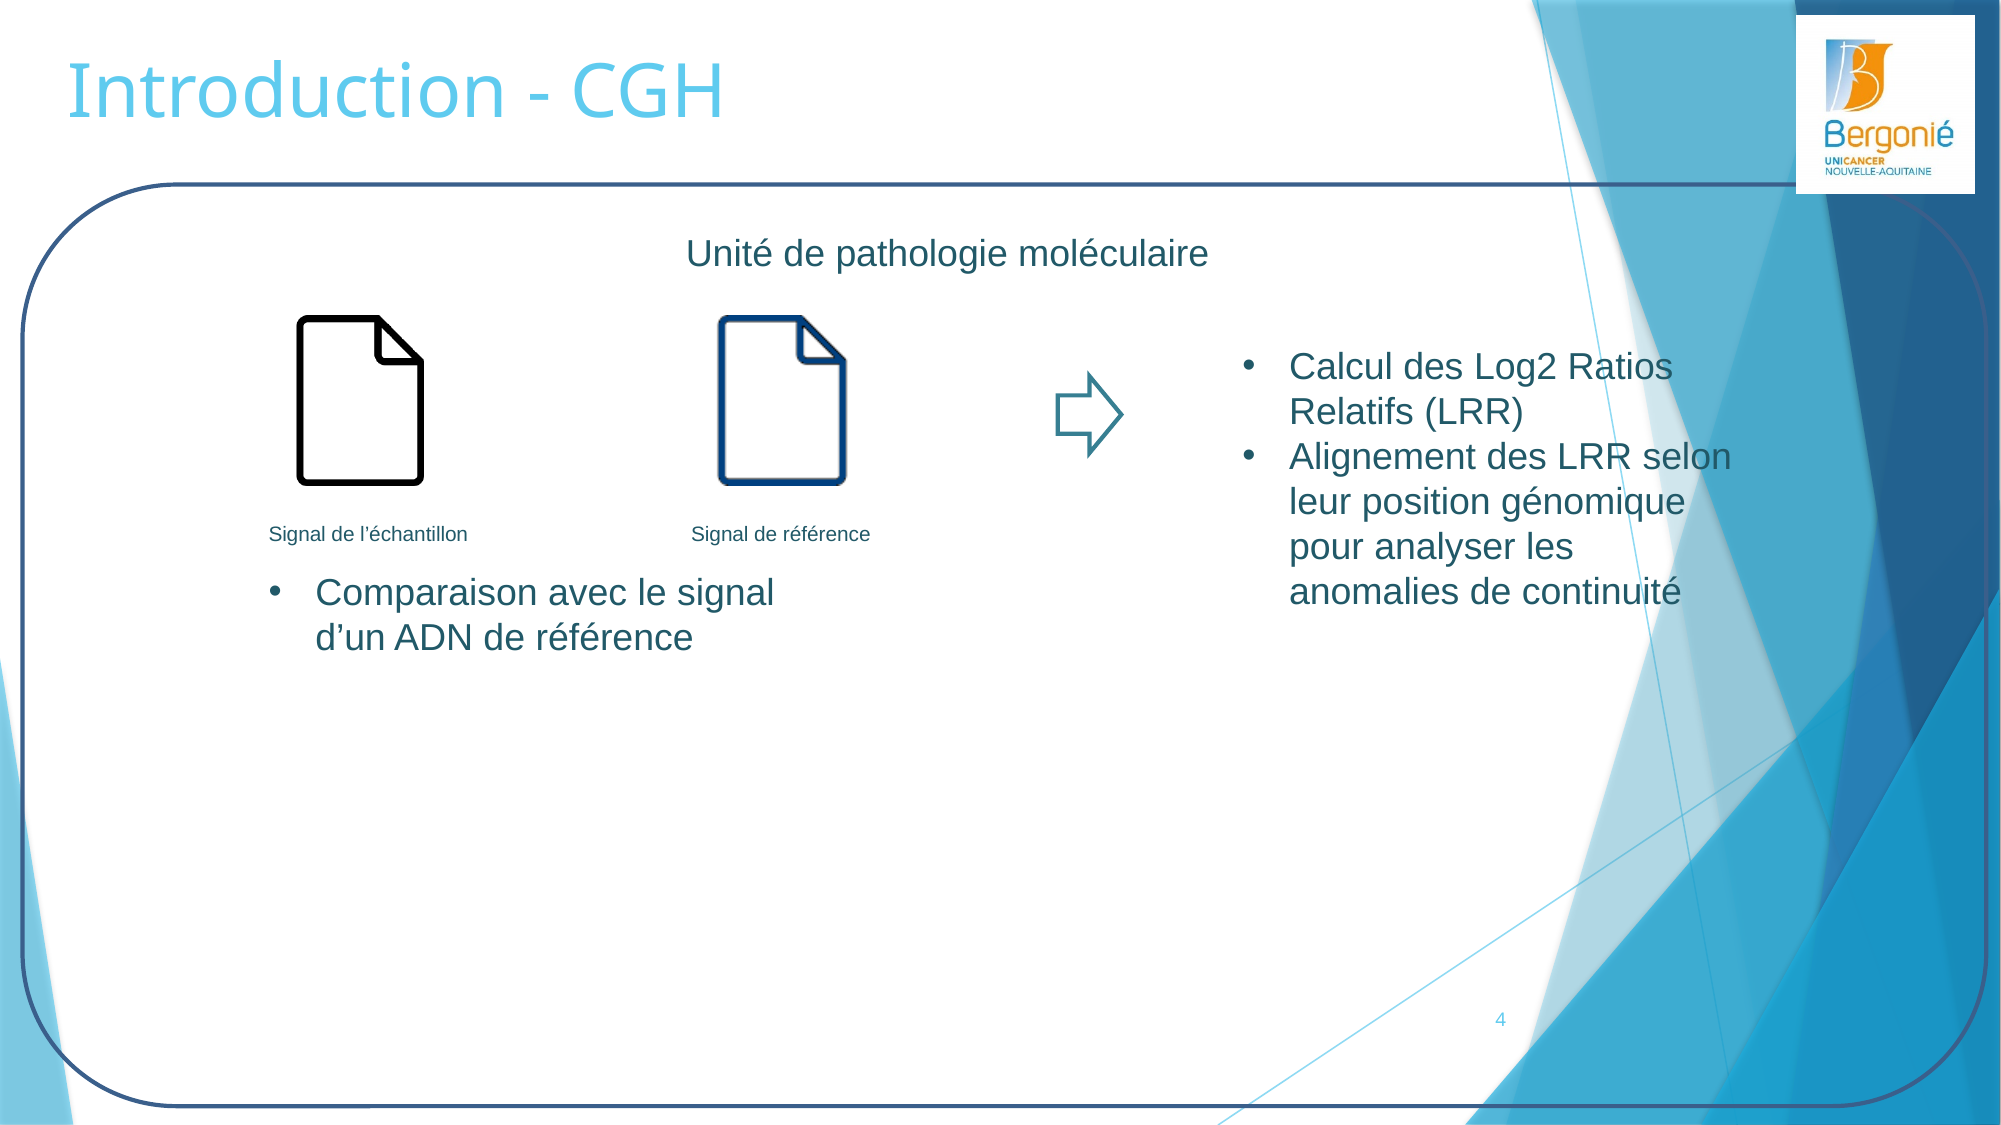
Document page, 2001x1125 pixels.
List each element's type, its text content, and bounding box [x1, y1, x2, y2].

text_box [1055, 370, 1125, 459]
text_box Calcul des Log2 Ratios Relatifs (LRR) Alignement des LRR selon leur position génomique pour analyser les anomalies de continuité [1227, 334, 1749, 620]
text_box [20, 182, 1989, 1109]
slide_number 4 [1409, 991, 1521, 1051]
text_box Comparaison avec le signal d’un ADN de référence [253, 560, 794, 666]
text_box Introduction - CGH [67, 42, 1478, 226]
picture [1796, 15, 1975, 194]
text_box Signal de l’échantillon [253, 513, 517, 553]
picture [274, 315, 446, 487]
picture [697, 315, 869, 487]
text_box Unité de pathologie moléculaire [670, 221, 1228, 282]
text_box Signal de référence [676, 513, 889, 553]
